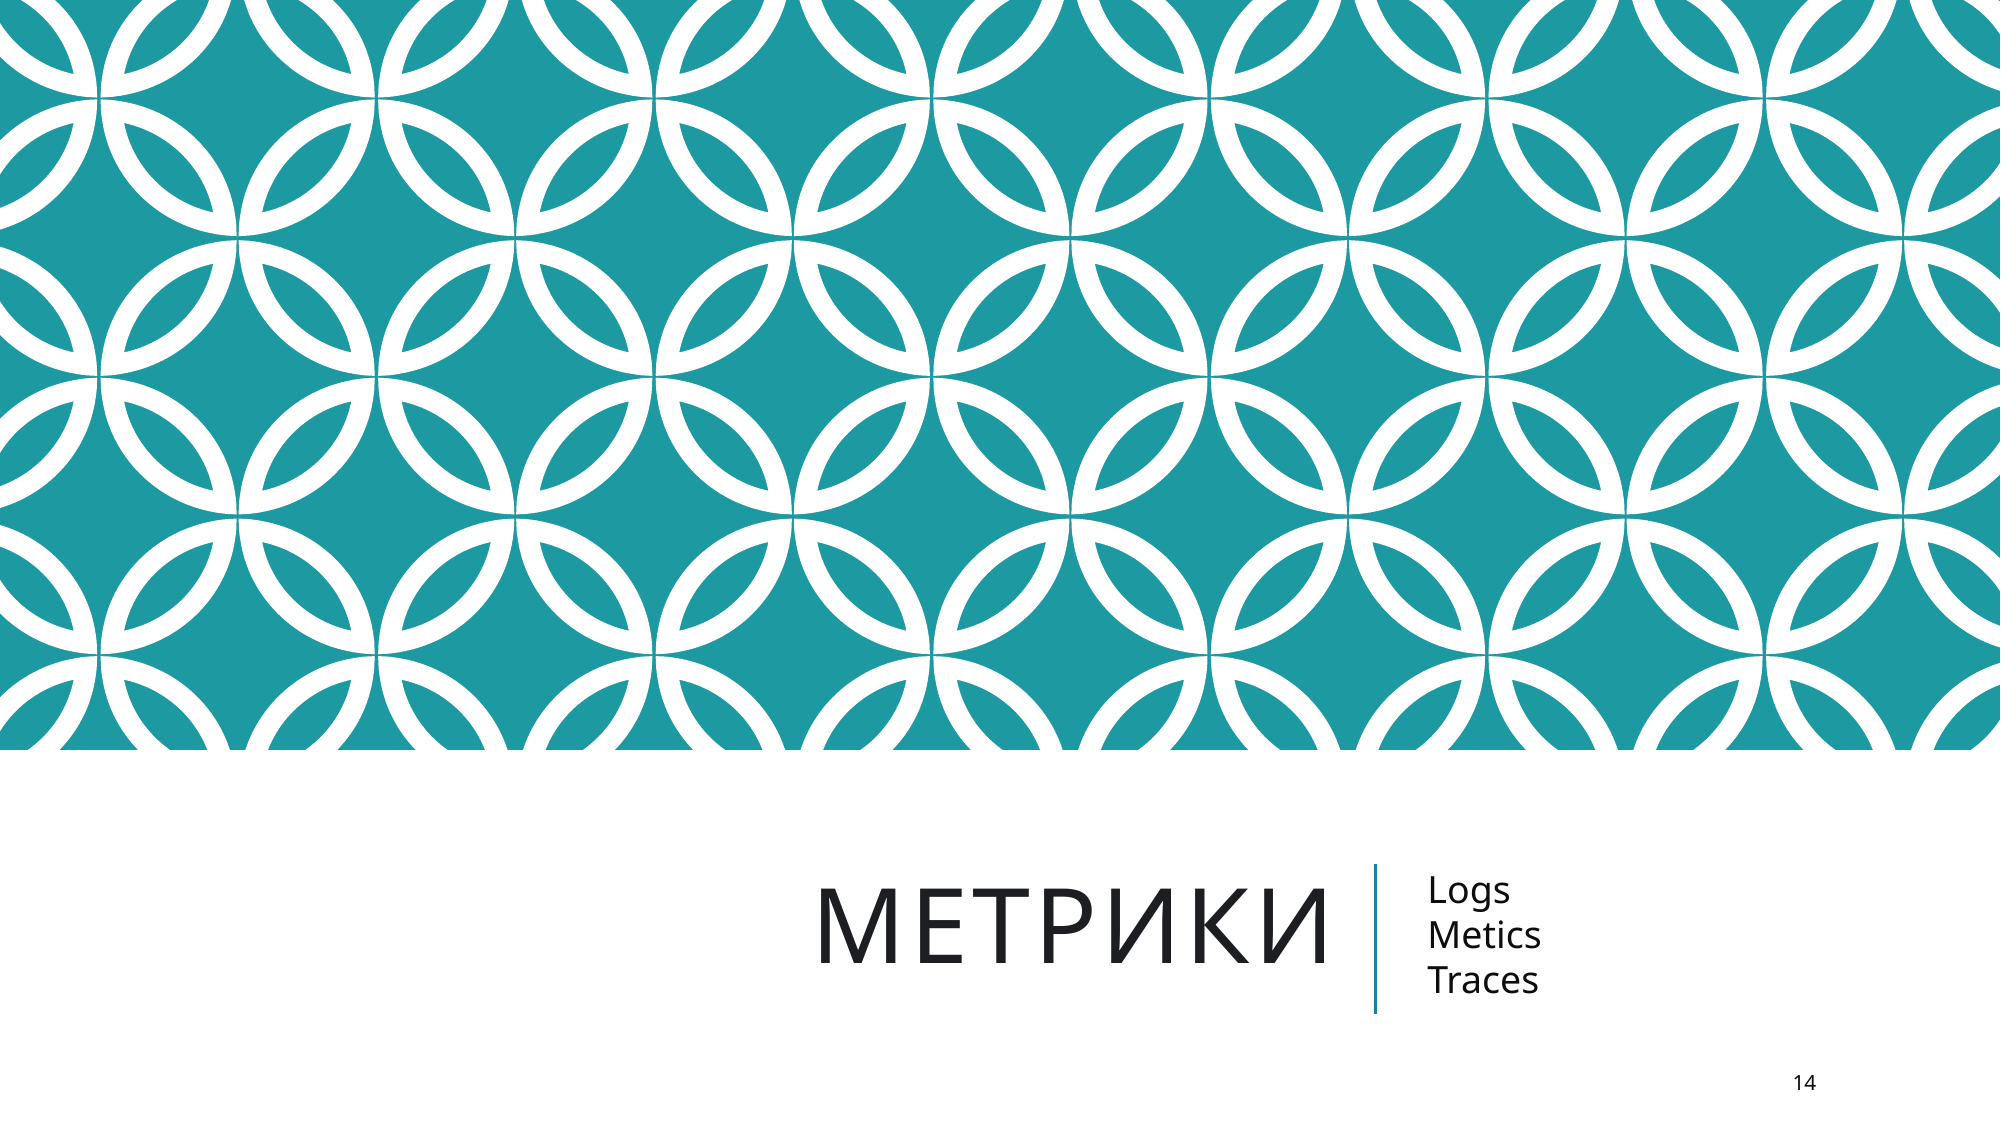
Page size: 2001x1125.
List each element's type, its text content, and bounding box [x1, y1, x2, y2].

list Logs Metics Traces [1412, 813, 1938, 1054]
slide_number 14 [1777, 1061, 1938, 1107]
title Метрики [75, 813, 1350, 1054]
